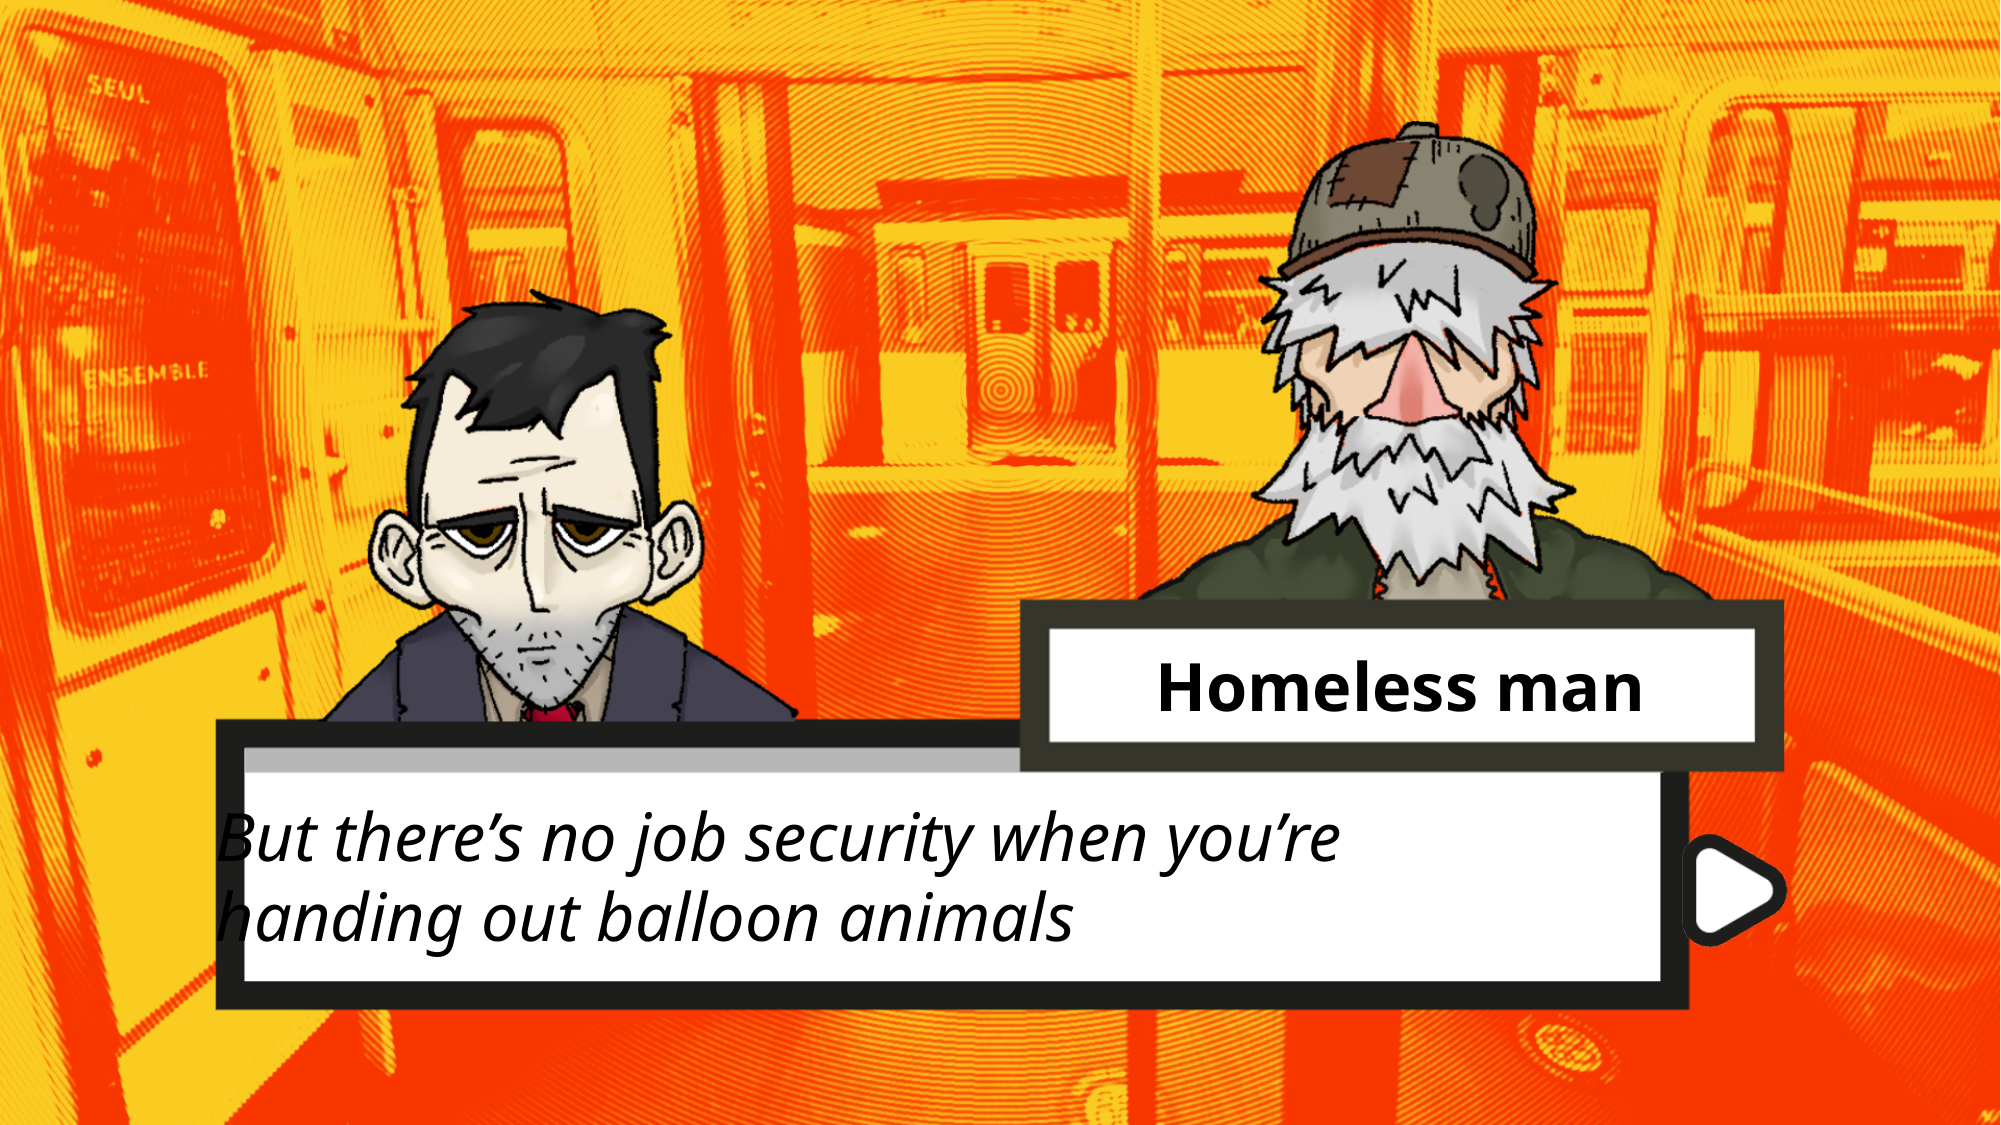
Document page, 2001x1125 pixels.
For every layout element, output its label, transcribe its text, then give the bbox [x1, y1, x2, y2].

text_box But there’s no job security when you’re handing out balloon animals [200, 787, 1358, 963]
text_box Homeless man [1140, 637, 1661, 733]
picture [0, 0, 2001, 1125]
